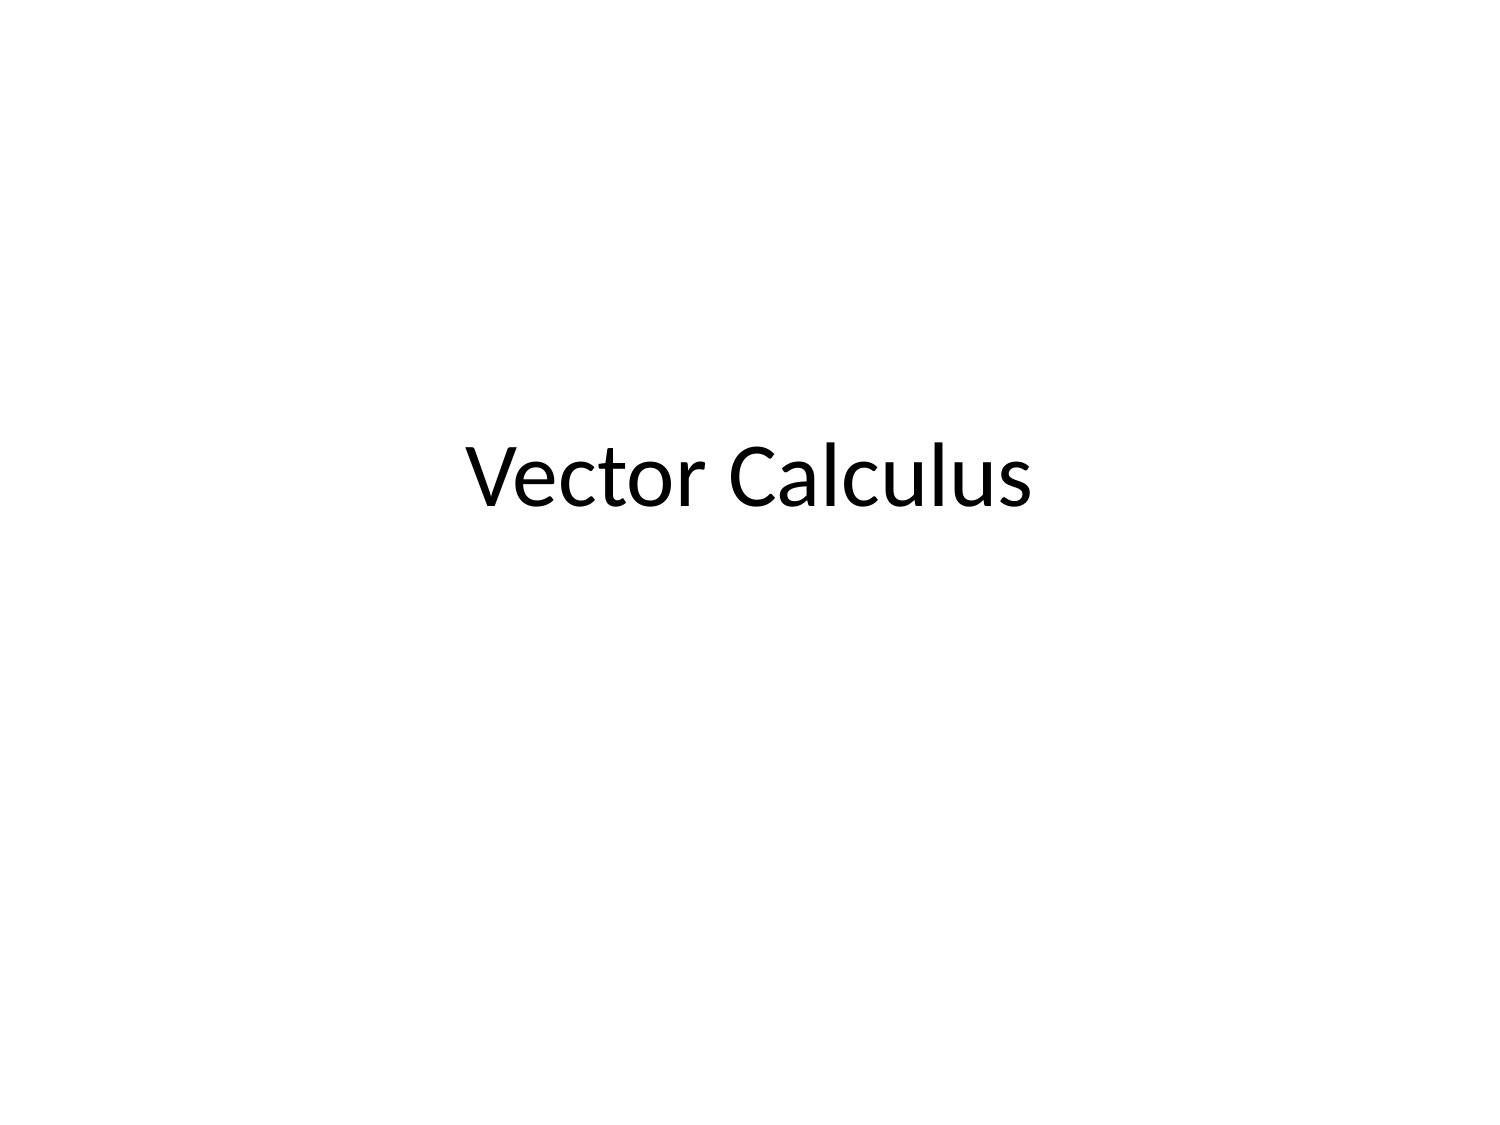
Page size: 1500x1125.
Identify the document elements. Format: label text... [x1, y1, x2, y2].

title Vector Calculus [112, 349, 1388, 591]
